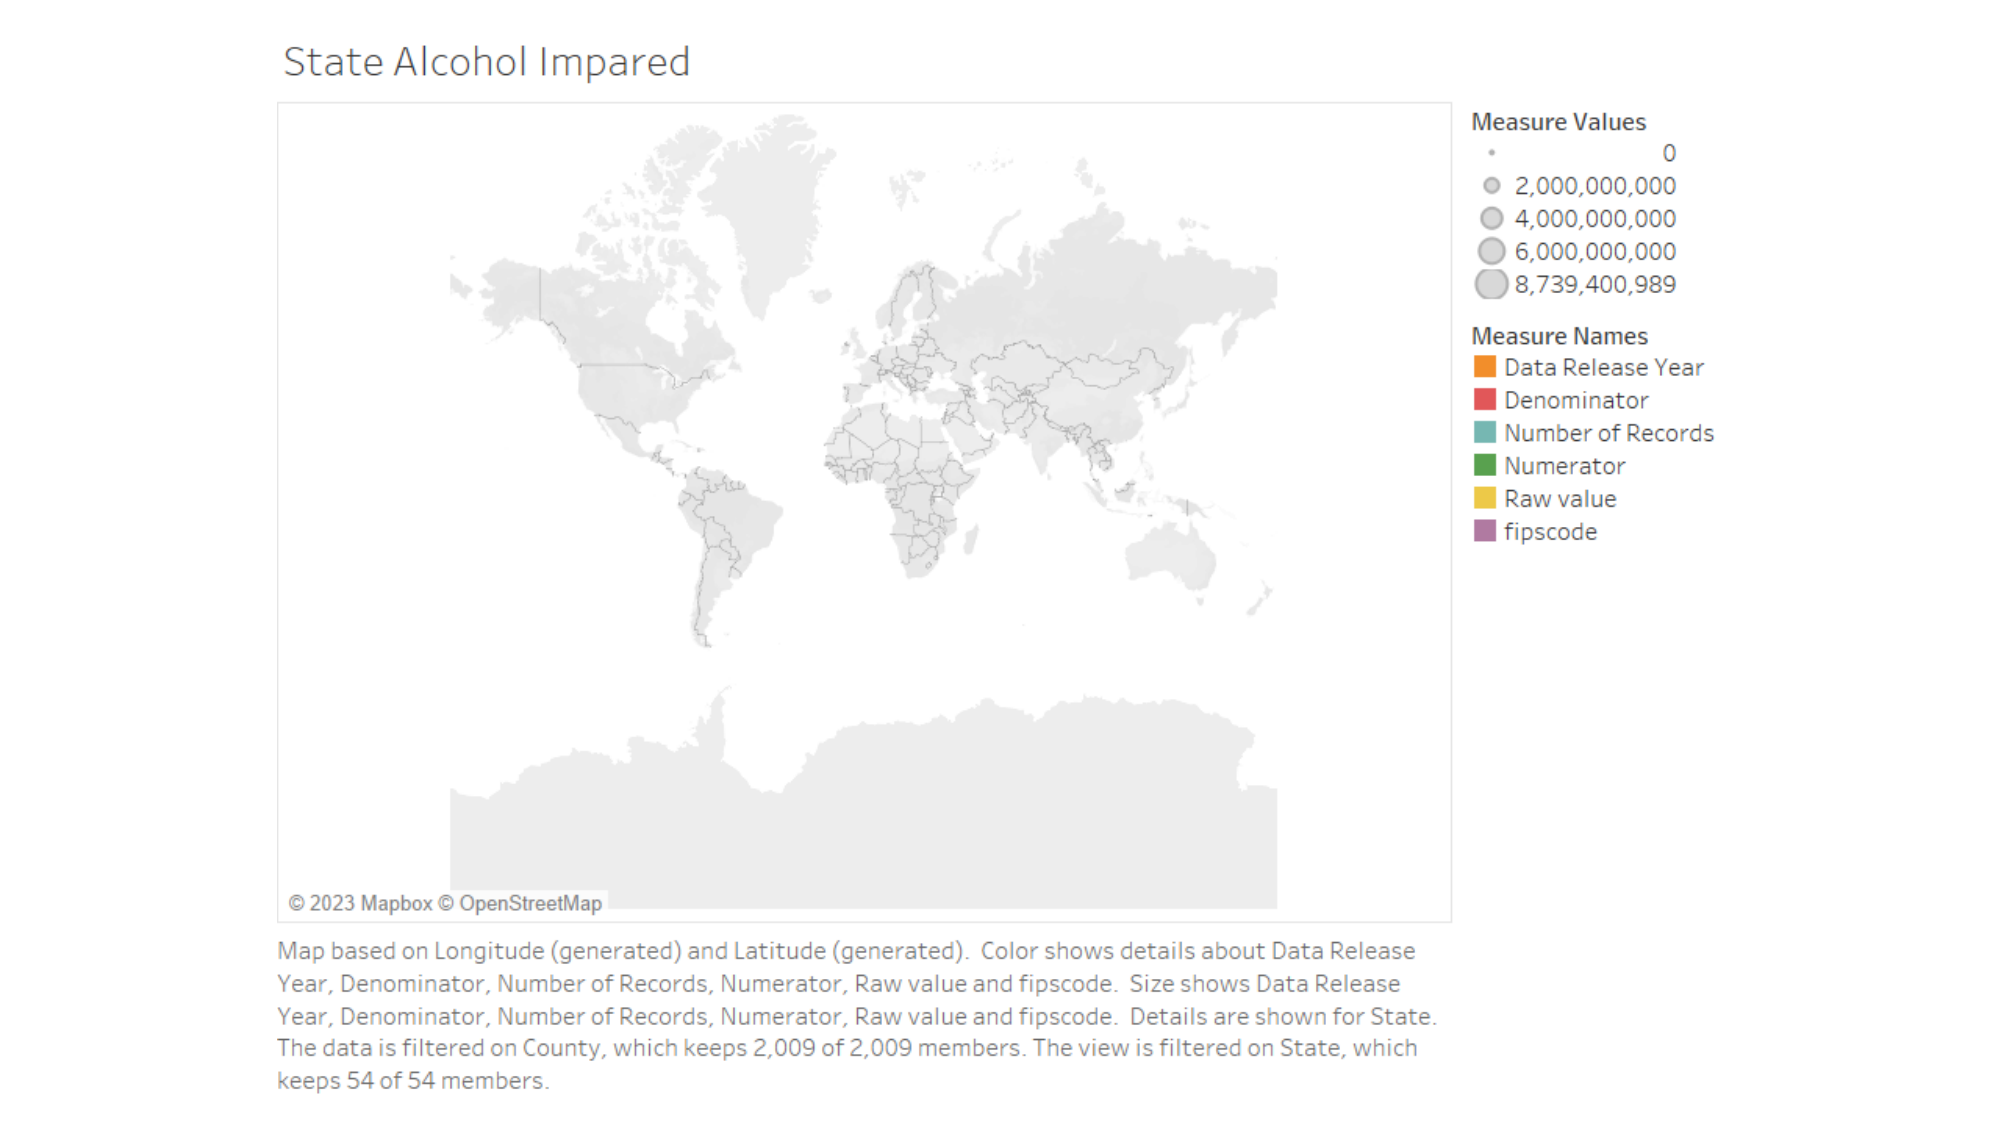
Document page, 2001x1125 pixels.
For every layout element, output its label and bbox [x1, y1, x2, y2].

picture [277, 24, 1723, 1100]
